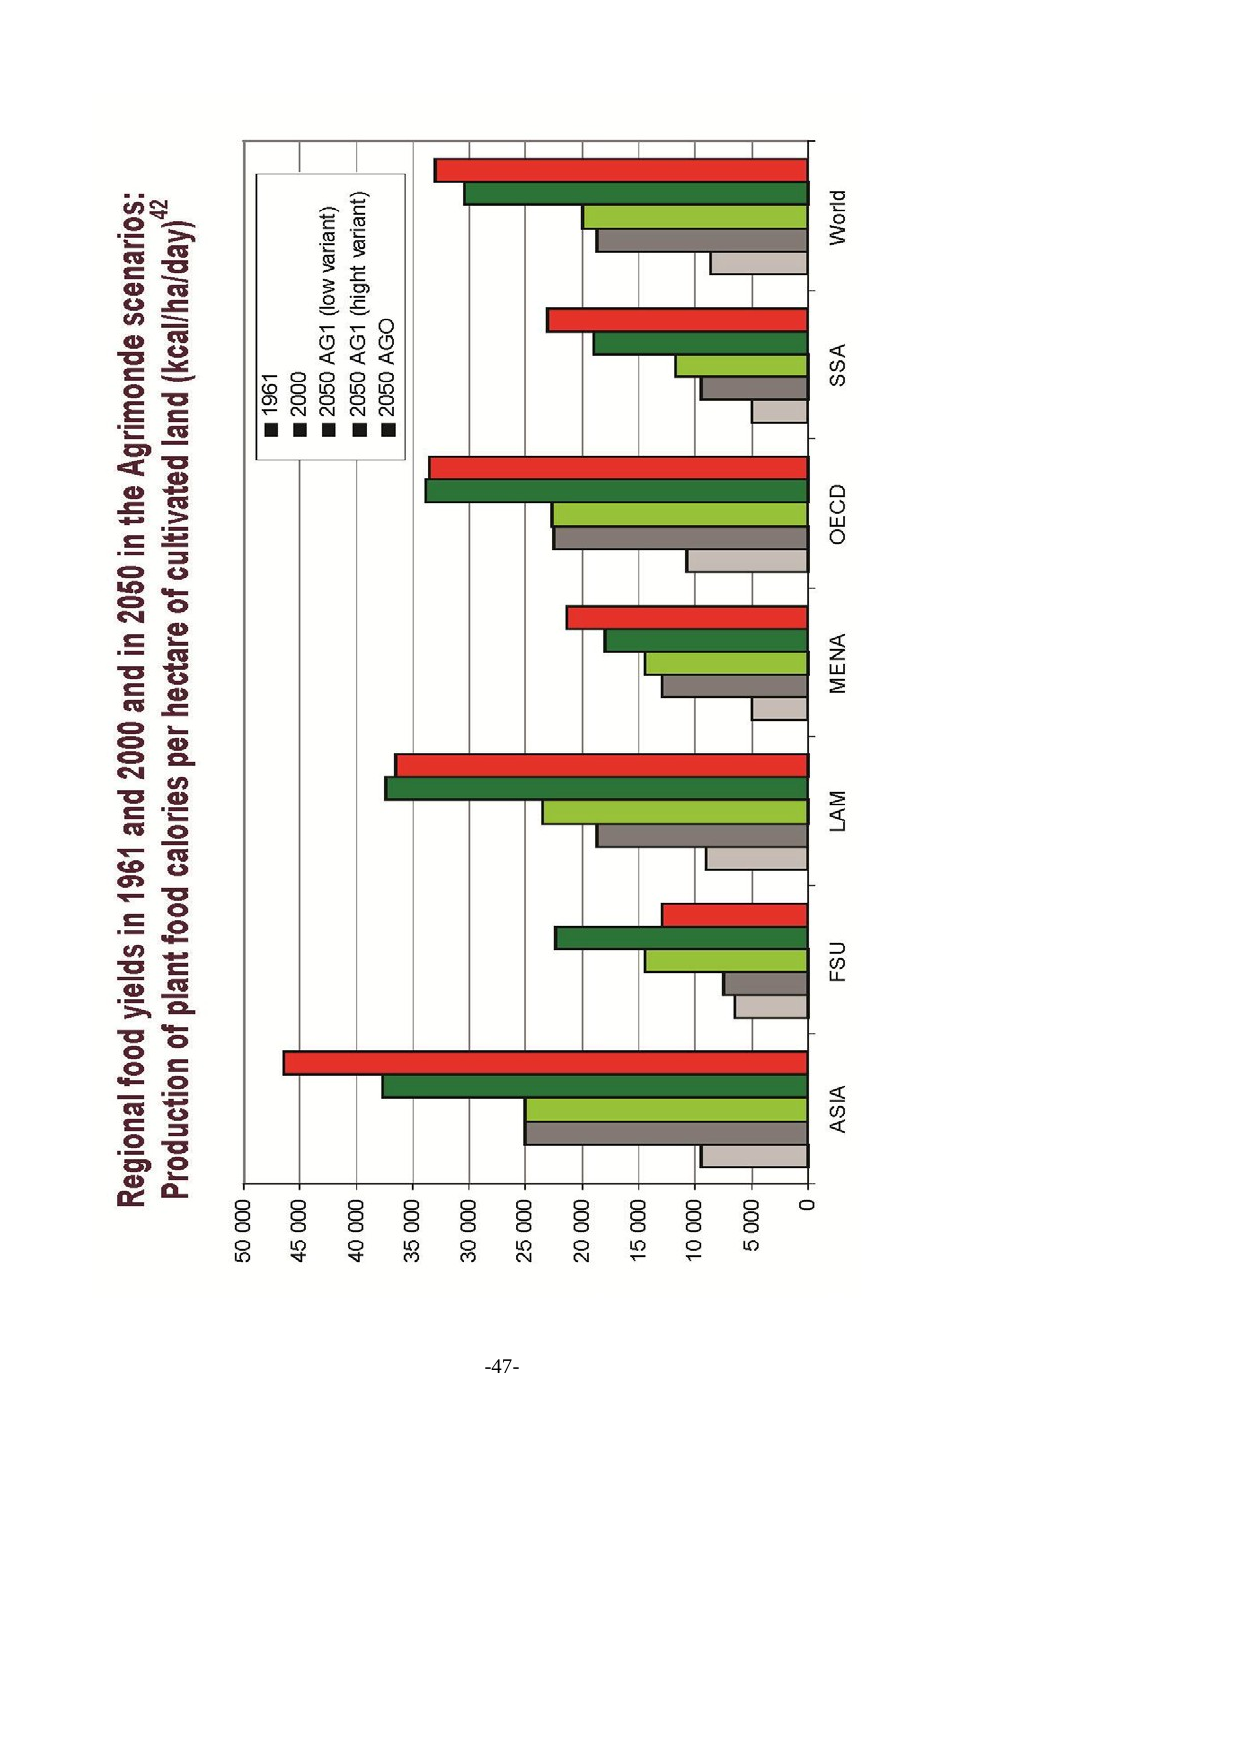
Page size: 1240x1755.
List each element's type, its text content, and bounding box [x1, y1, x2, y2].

text_box -47- [482, 1354, 525, 1380]
text_box [92, 93, 862, 1298]
